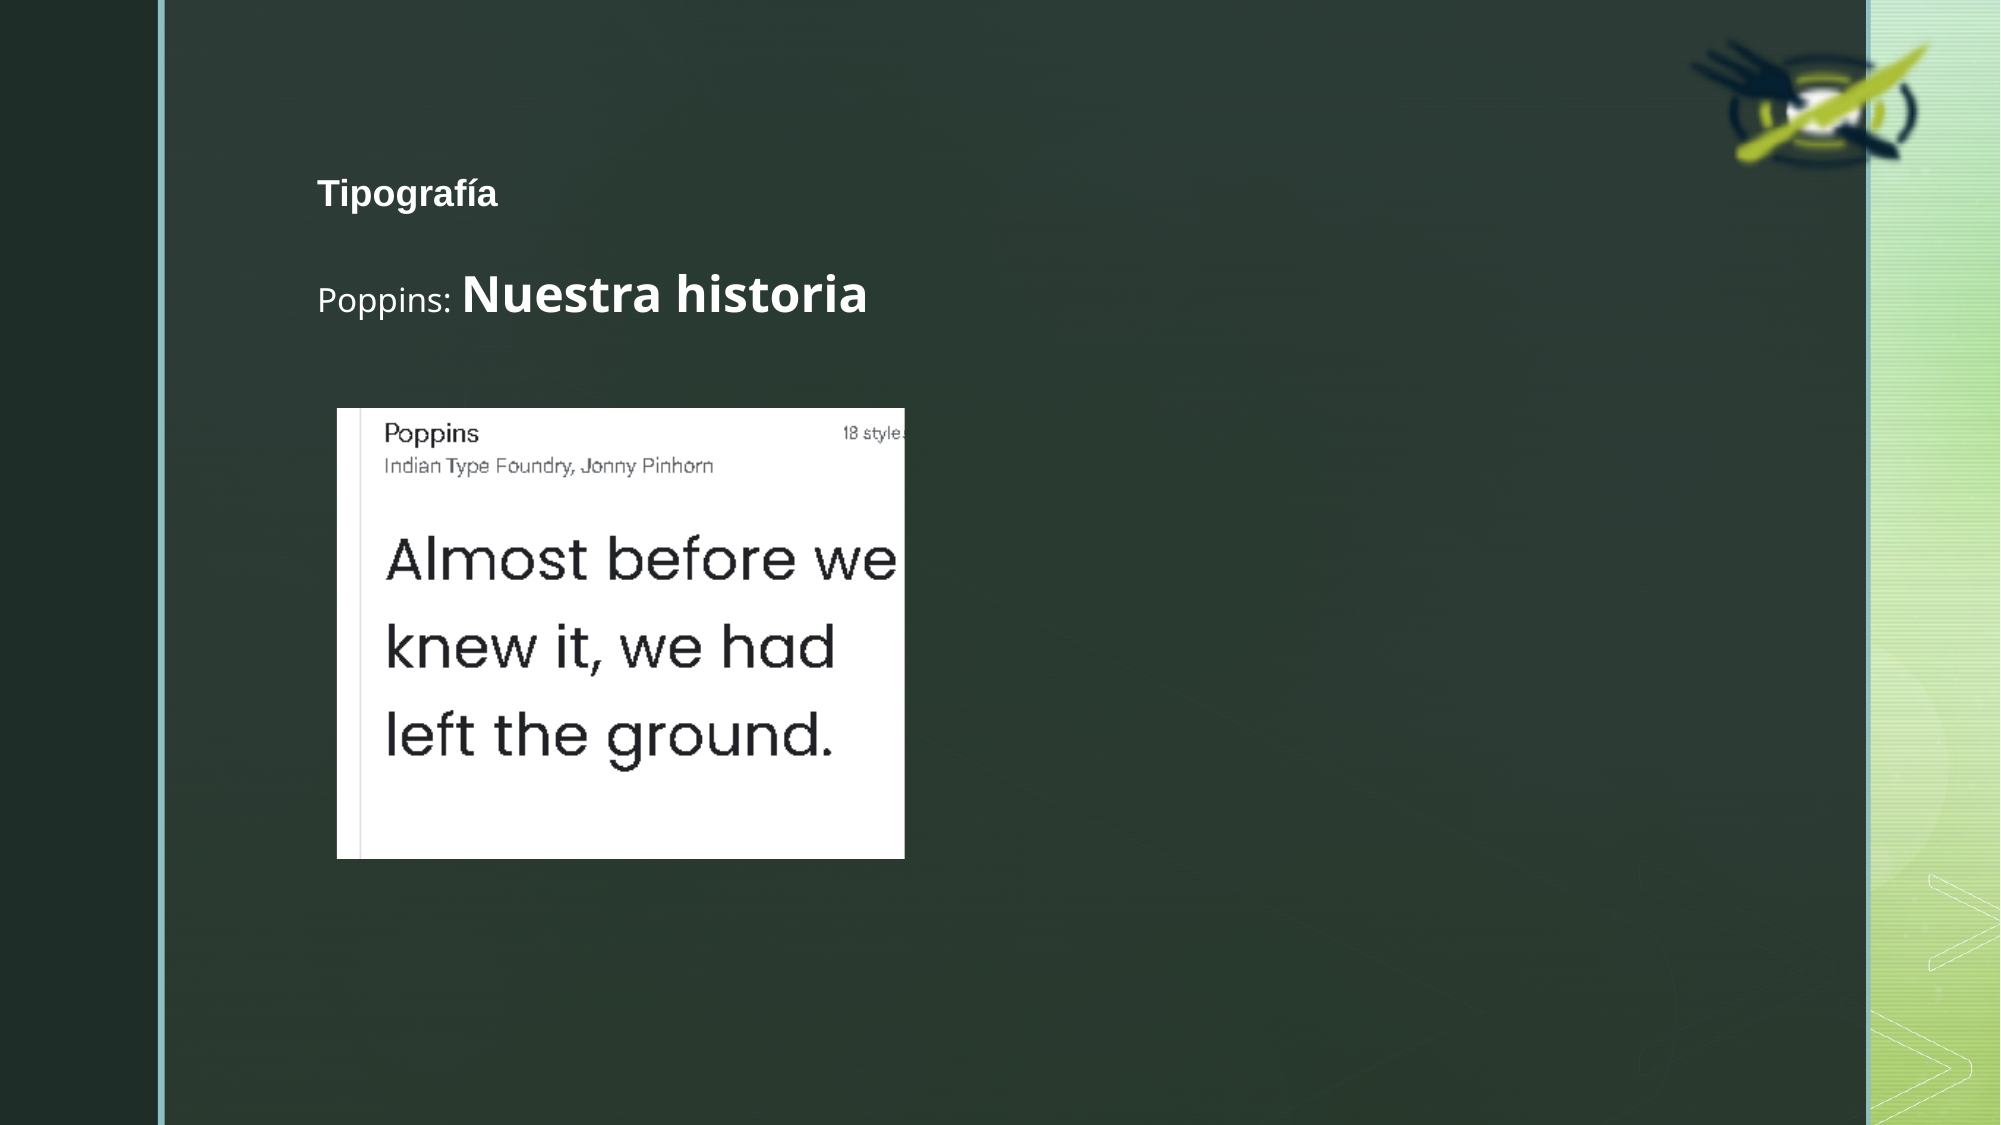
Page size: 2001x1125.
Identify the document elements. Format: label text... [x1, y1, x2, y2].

picture [1682, 0, 2001, 1125]
picture [336, 408, 905, 859]
text_box Tipografía [302, 161, 1037, 222]
text_box Poppins: Nuestra historia [302, 254, 1067, 375]
